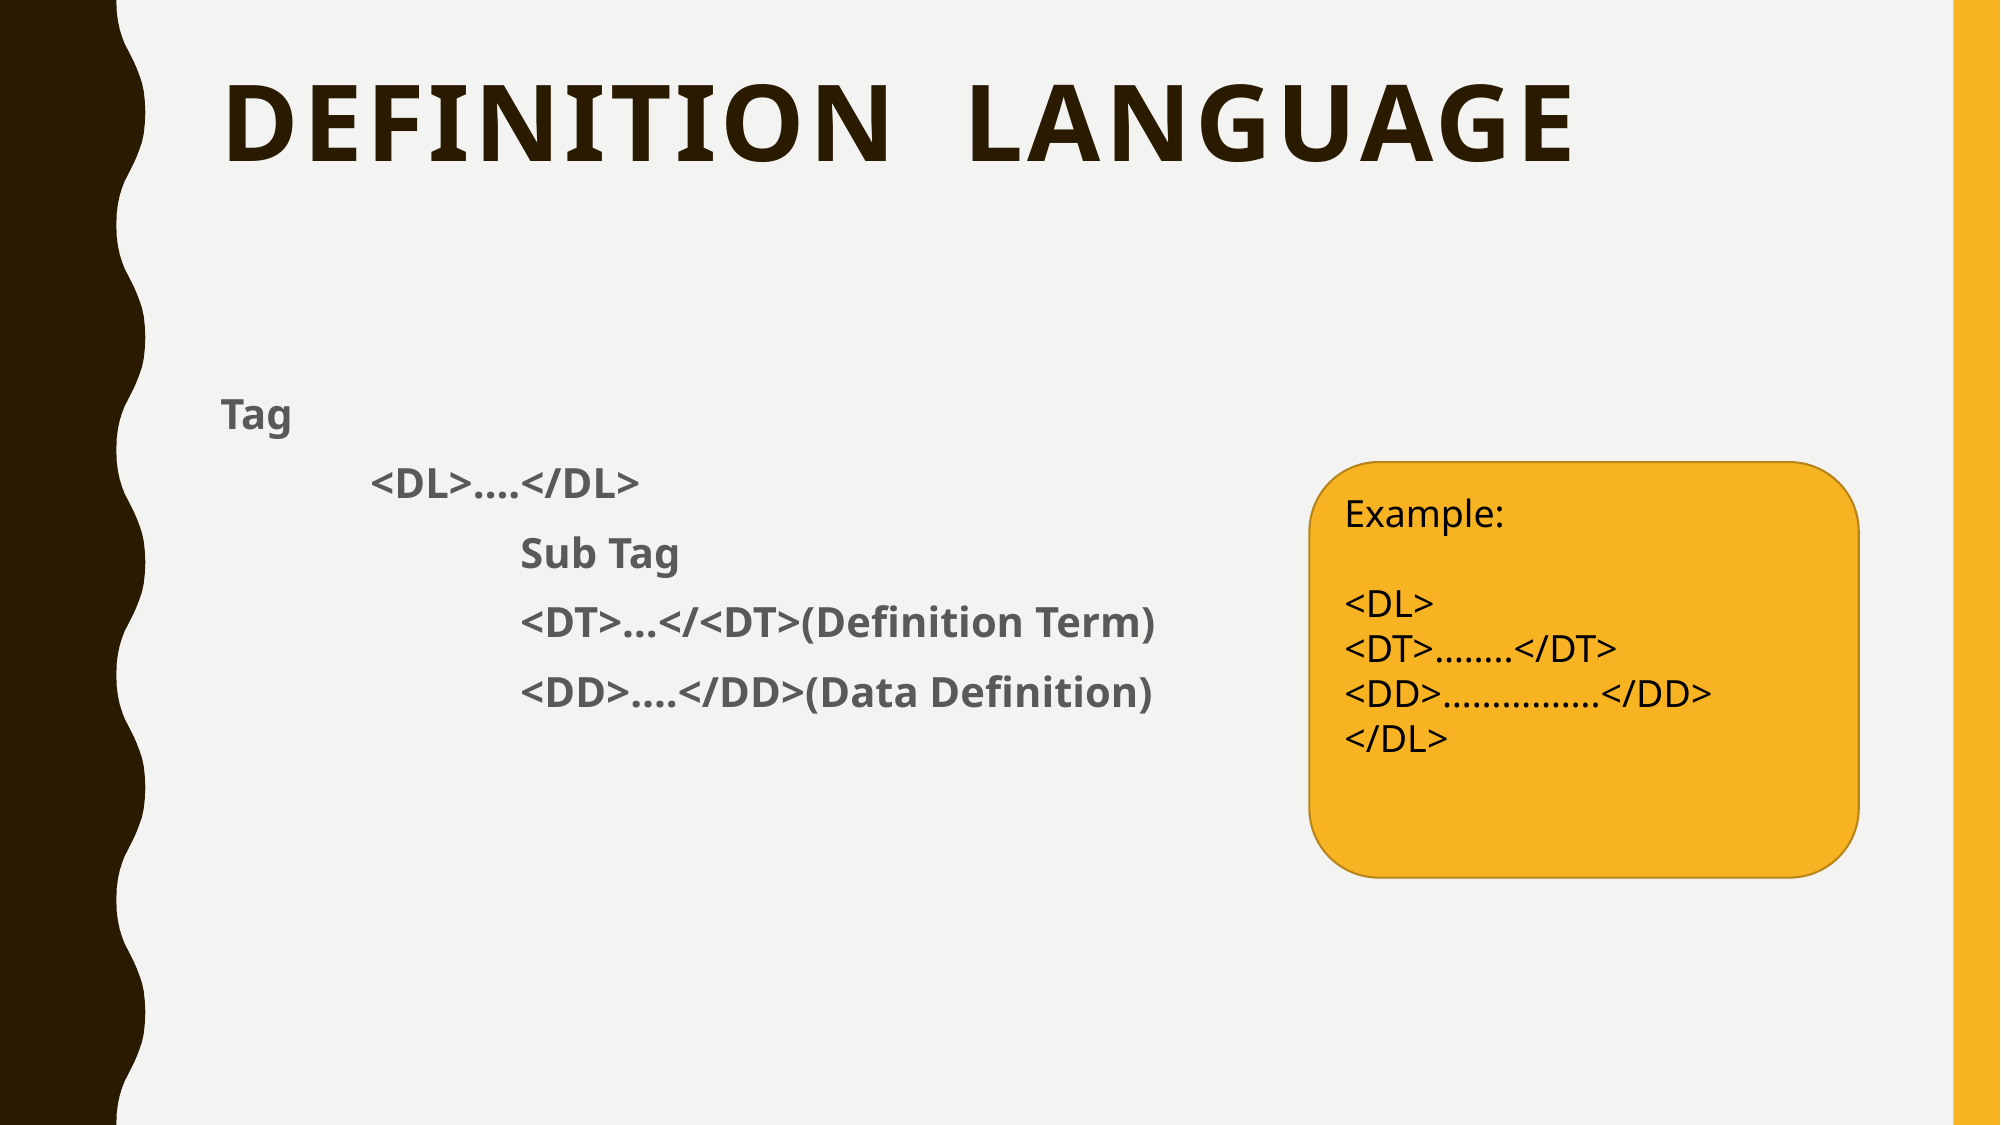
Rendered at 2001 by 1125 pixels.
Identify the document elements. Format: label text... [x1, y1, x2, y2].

title Definition Language [205, 62, 1875, 308]
text_box Example: <DL> <DT>……..</DT> <DD>…………….</DD> </DL> [1308, 461, 1860, 879]
list Tag <DL>….</DL> Sub Tag <DT>…</<DT>(Definition Term) <DD>….</DD>(Data Definition) [205, 375, 1875, 965]
